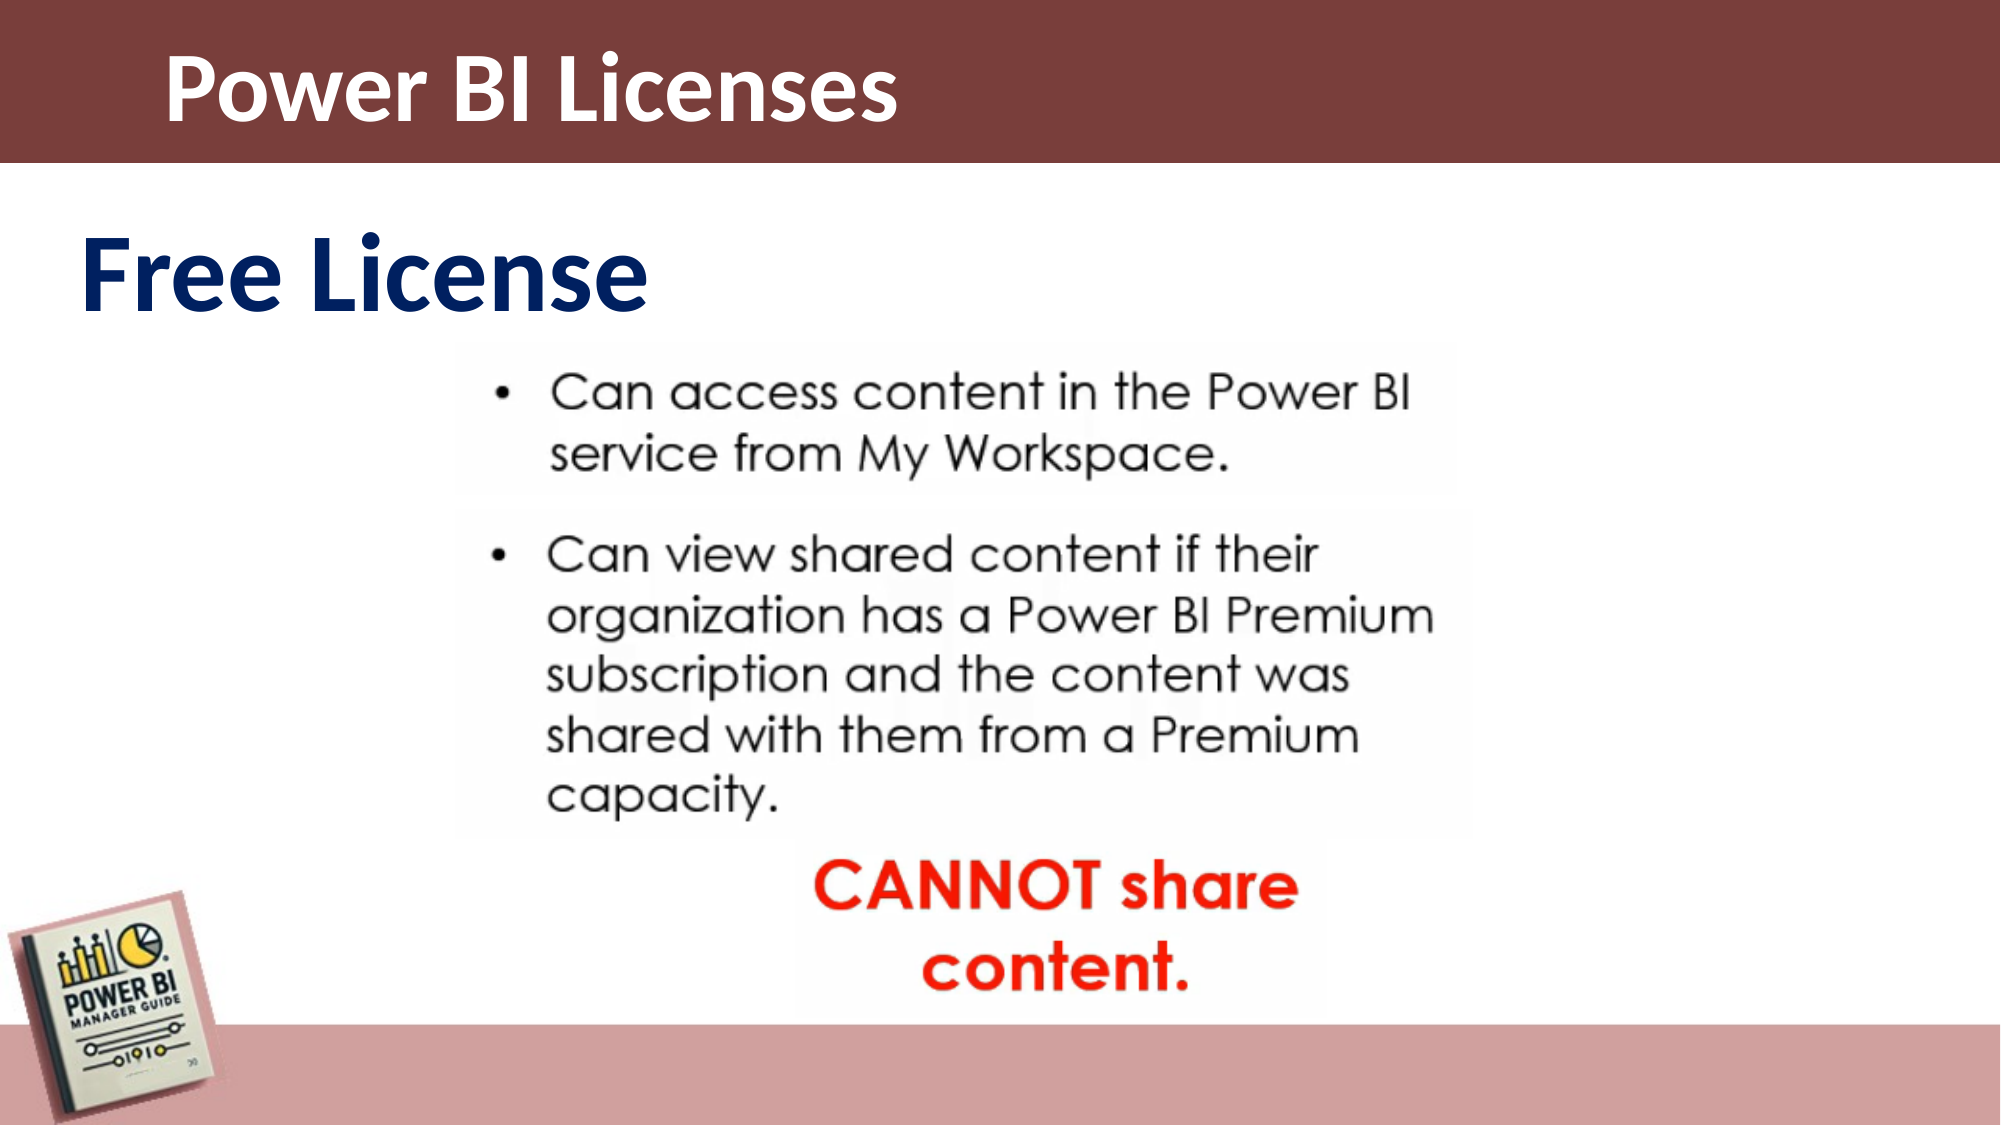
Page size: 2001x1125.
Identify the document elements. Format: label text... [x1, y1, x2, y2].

text_box Power BI Licenses [0, 0, 2000, 164]
text_box Free License [65, 191, 667, 342]
picture [0, 0, 2001, 1125]
